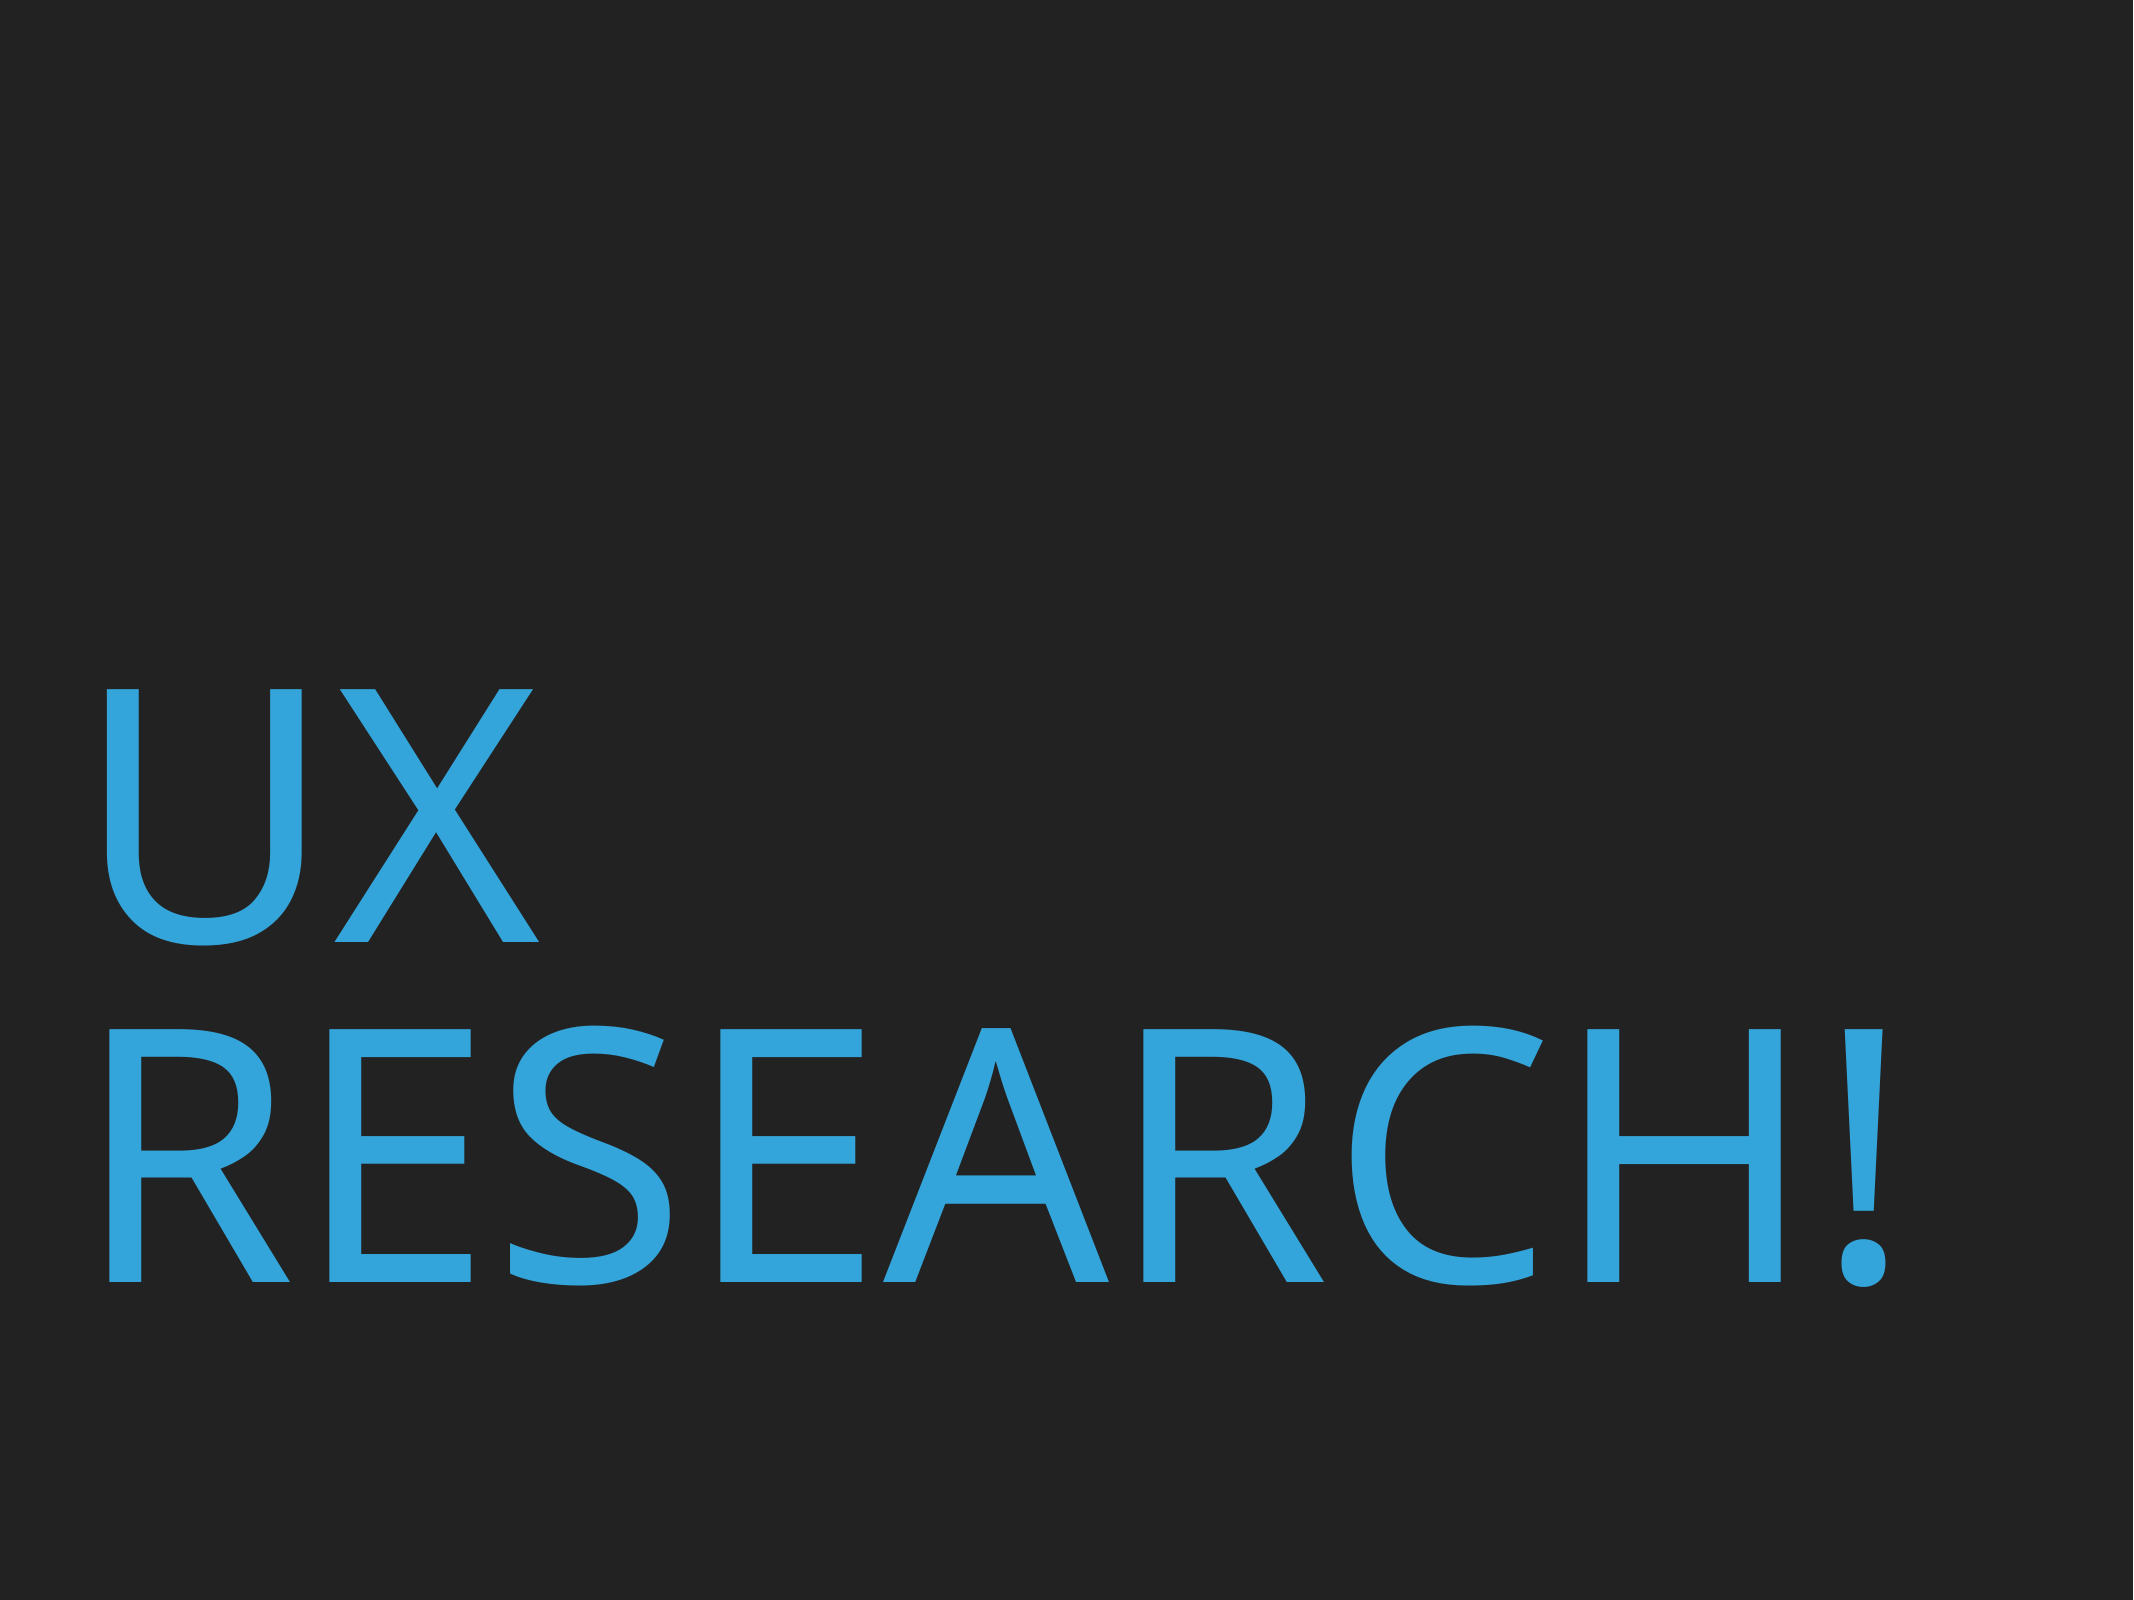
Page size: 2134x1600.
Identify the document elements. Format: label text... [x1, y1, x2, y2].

title UX Research! [66, 661, 2068, 1405]
